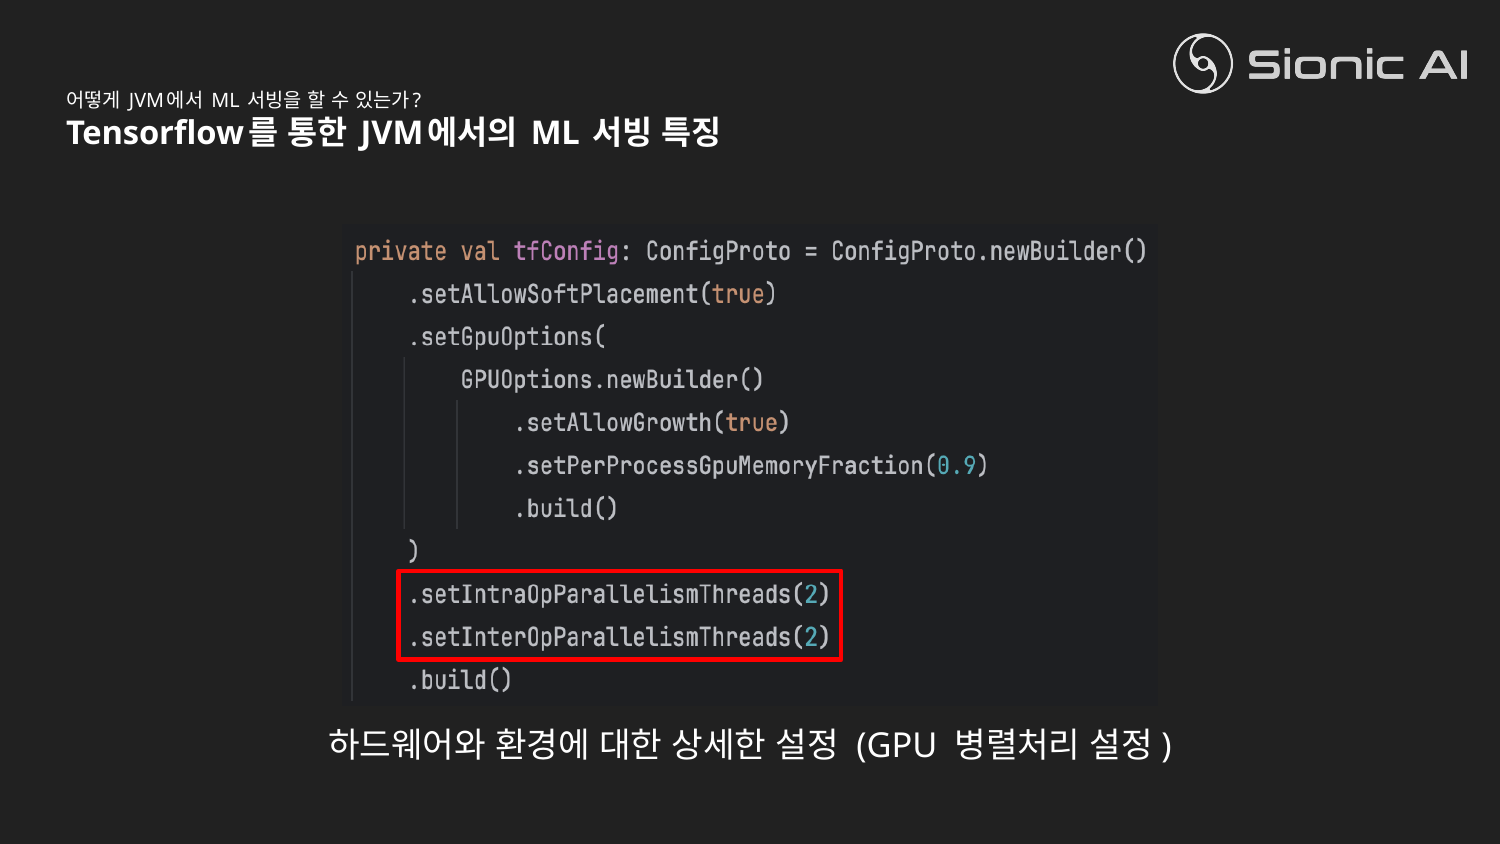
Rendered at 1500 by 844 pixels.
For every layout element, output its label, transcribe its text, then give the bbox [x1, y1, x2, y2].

title 어떻게 JVM에서 ML 서빙을 할 수 있는가? Tensorflow를 통한 JVM에서의 ML 서빙 특징 [51, 72, 1449, 167]
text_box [342, 224, 1158, 706]
picture [1171, 30, 1469, 96]
text_box 하드웨어와 환경에 대한 상세한 설정 (GPU 병렬처리 설정) [112, 705, 1388, 777]
